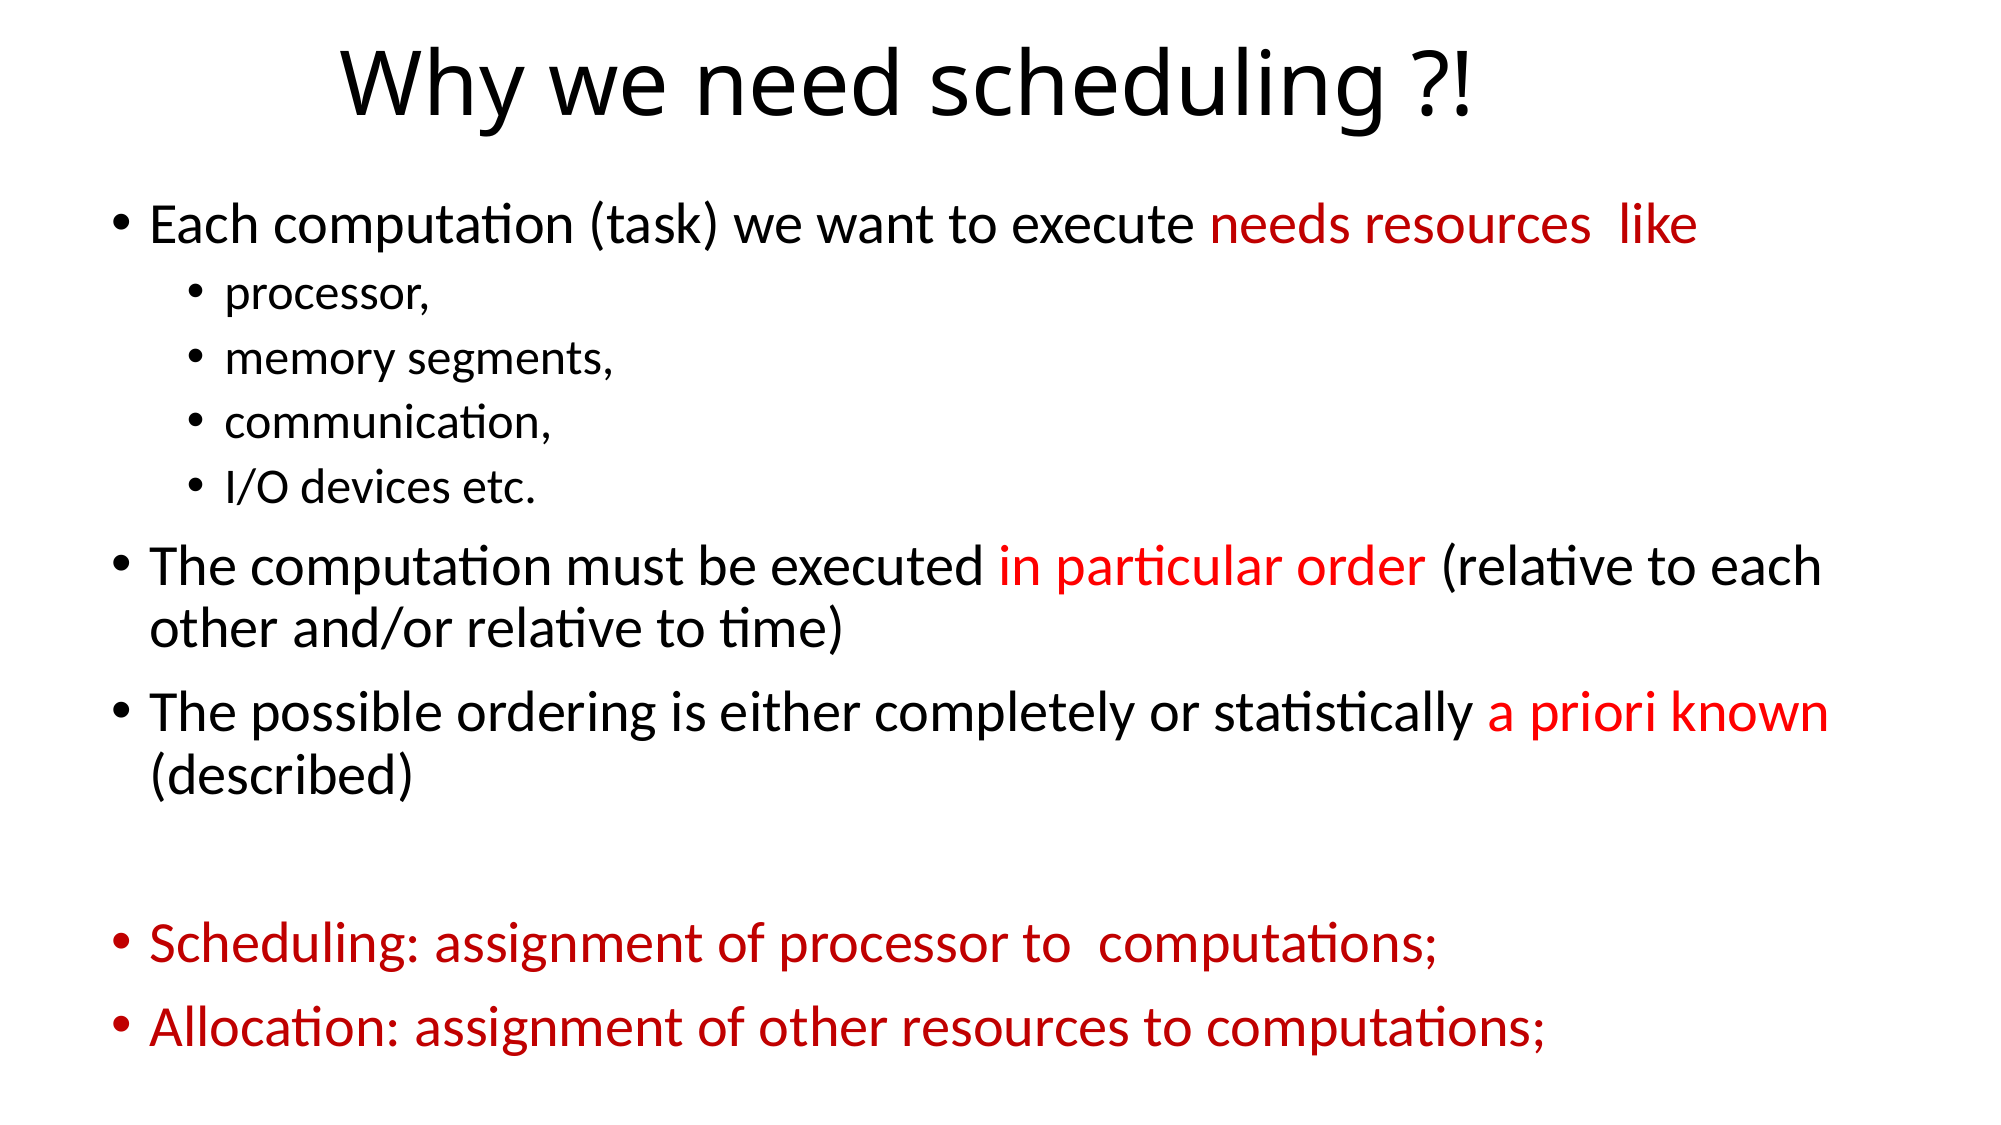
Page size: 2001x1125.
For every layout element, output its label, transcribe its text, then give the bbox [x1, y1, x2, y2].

list Each computation (task) we want to execute needs resources like processor, memory segments, communication, I/O devices etc. The computation must be executed in particular order (relative to each other and/or relative to time) The possible ordering is either completely or statistically a priori known (described) Scheduling: assignment of processor to computations; Allocation: assignment of other resources to computations; [96, 185, 1904, 1084]
title Why we need scheduling ?! [324, 29, 1675, 143]
